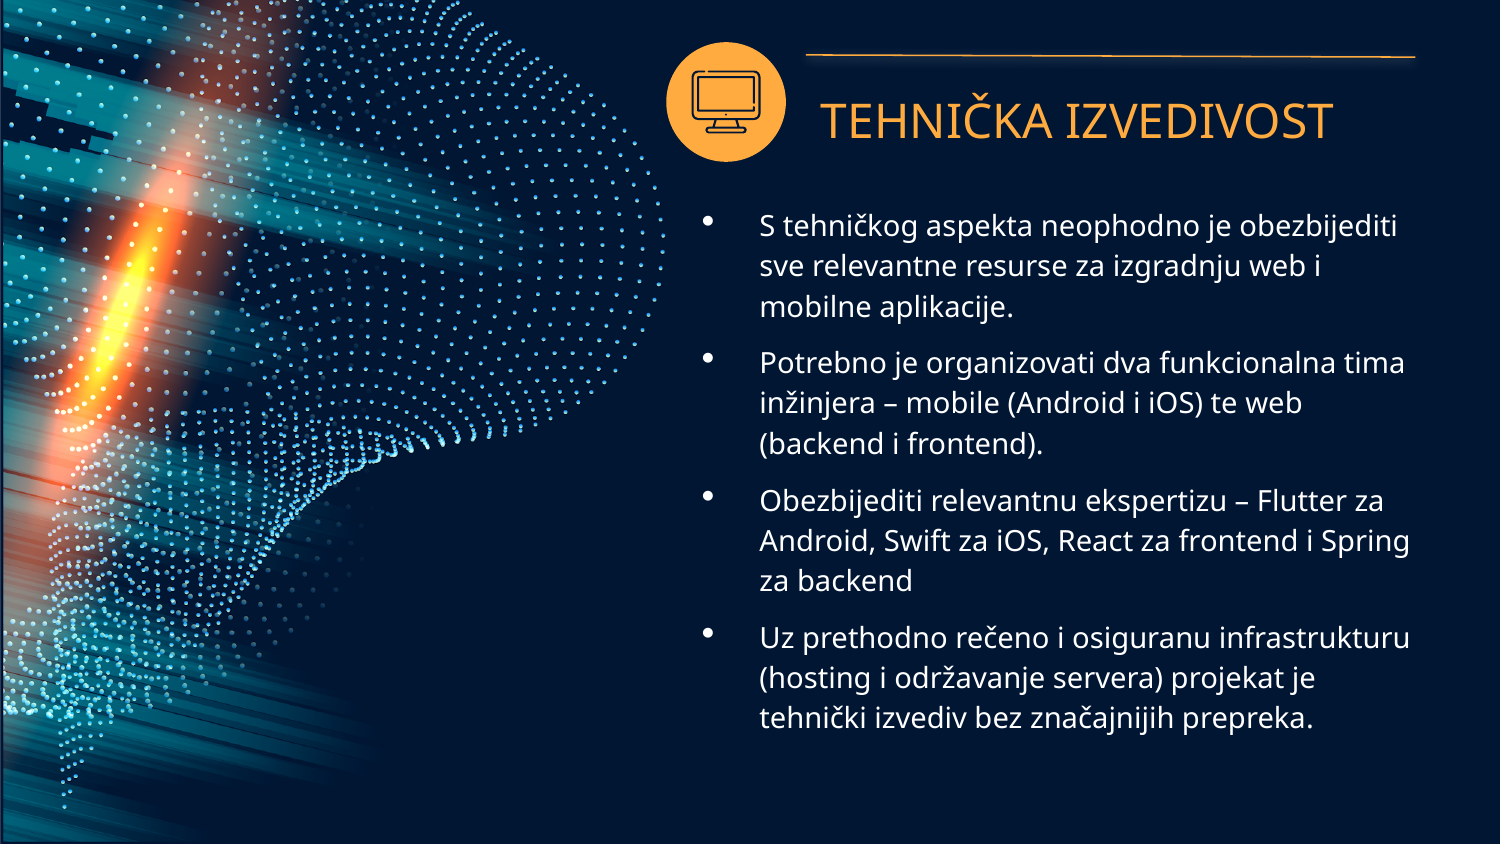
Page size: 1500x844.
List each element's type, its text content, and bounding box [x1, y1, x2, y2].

picture [0, 0, 1500, 844]
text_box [805, 54, 1416, 58]
text_box S tehničkog aspekta neophodno je obezbijediti sve relevantne resurse za izgradnju web i mobilne aplikacije. Potrebno je organizovati dva funkcionalna tima inžinjera – mobile (Android i iOS) te web (backend i frontend). Obezbijediti relevantnu ekspertizu – Flutter za Android, Swift za iOS, React za frontend i Spring za backend Uz prethodno rečeno i osiguranu infrastrukturu (hosting i održavanje servera) projekat je tehnički izvediv bez značajnijih prepreka. [688, 194, 1439, 742]
text_box TEHNIČKA IZVEDIVOST [805, 76, 1439, 171]
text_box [691, 70, 761, 134]
text_box [666, 42, 786, 162]
